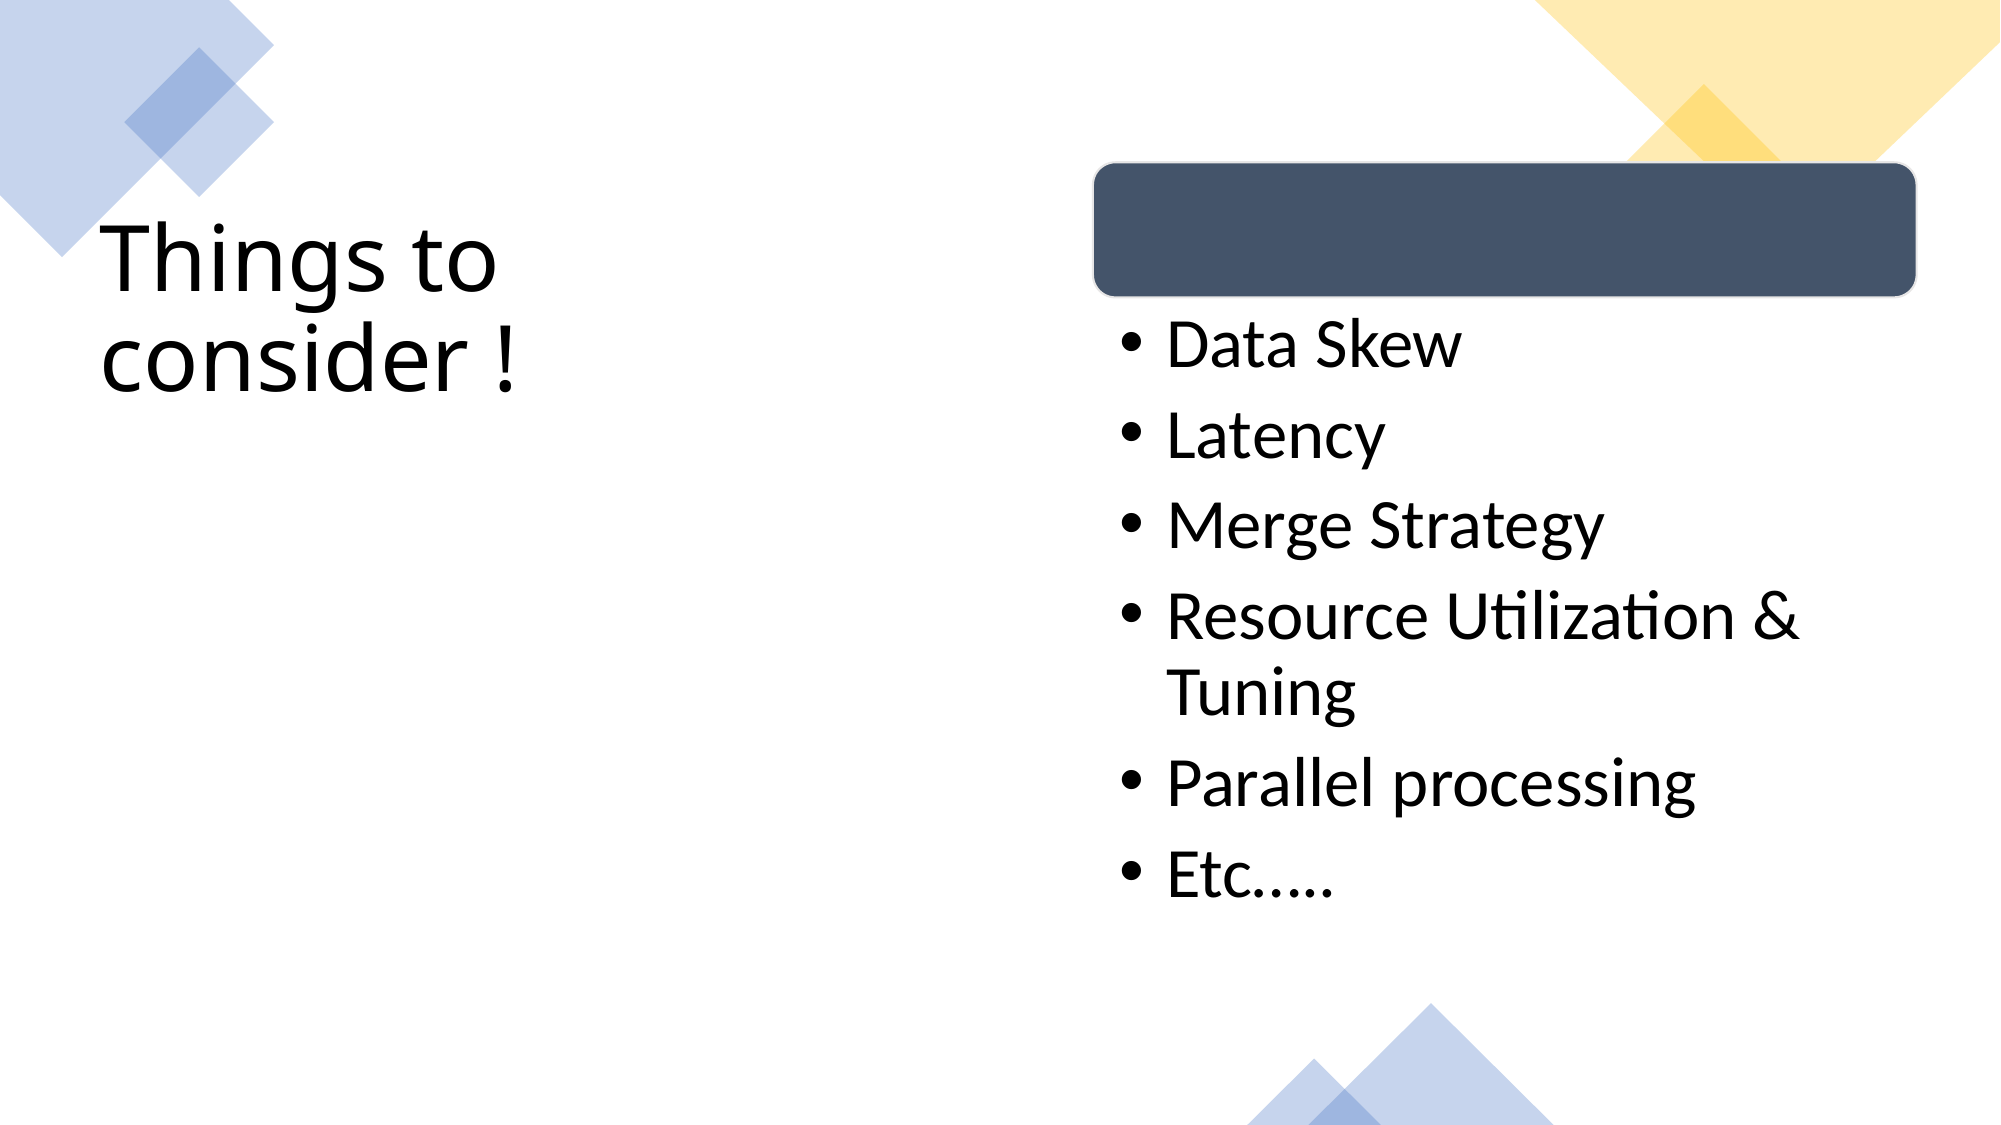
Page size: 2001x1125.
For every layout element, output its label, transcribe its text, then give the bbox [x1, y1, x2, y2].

text_box [0, 0, 2000, 1125]
text_box Things to consider ! [84, 160, 909, 563]
text_box [1533, 0, 2000, 159]
text_box [1345, 1001, 1556, 1125]
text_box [1092, 159, 1917, 959]
text_box [1245, 1057, 1383, 1125]
text_box [0, 0, 276, 259]
text_box [122, 45, 276, 160]
text_box [1627, 124, 1699, 159]
